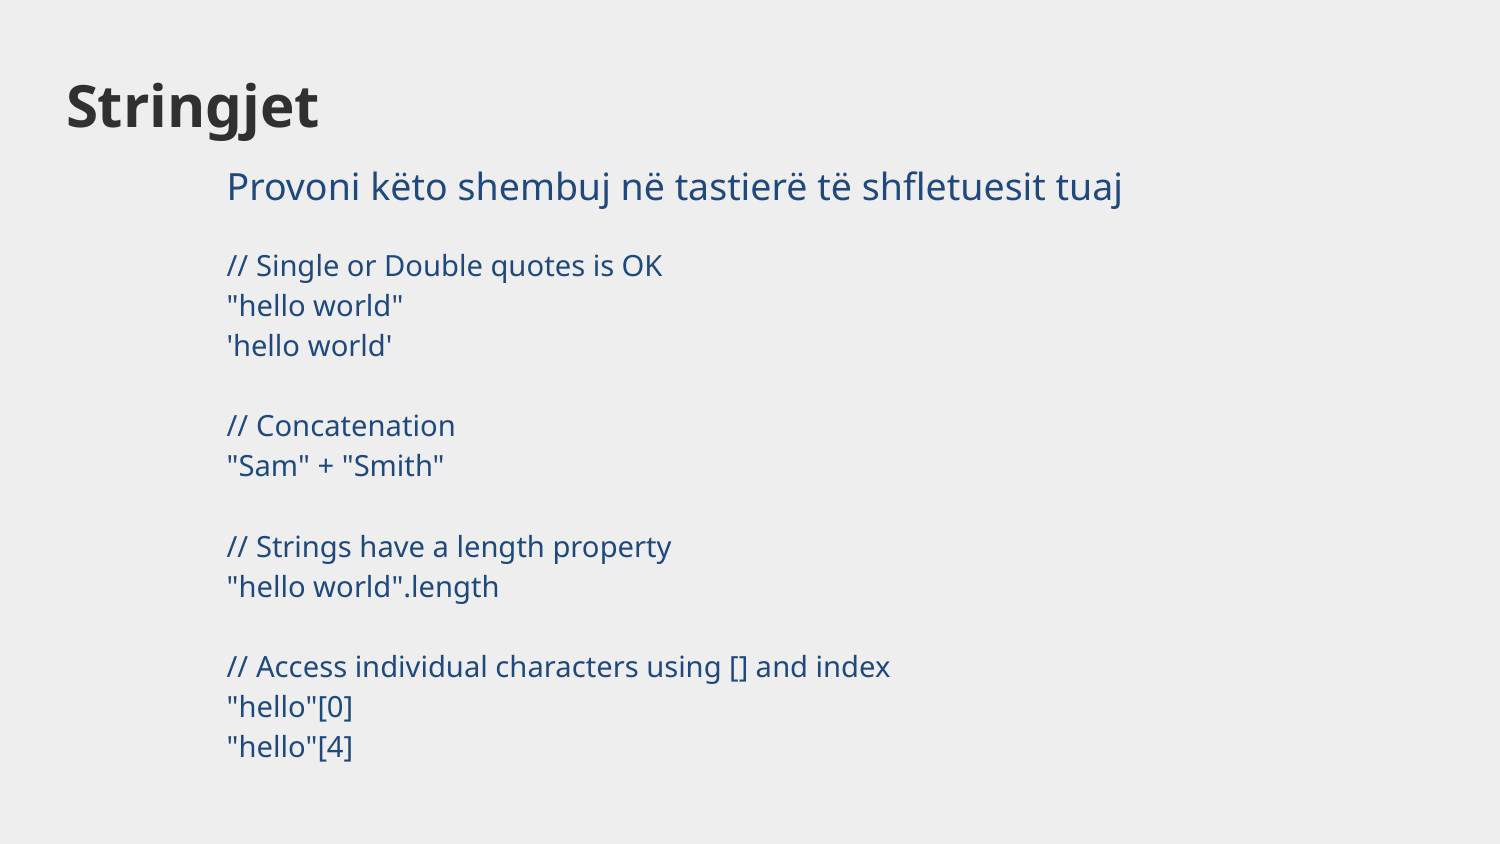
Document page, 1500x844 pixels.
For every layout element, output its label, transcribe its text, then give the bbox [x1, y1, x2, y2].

list Provoni këto shembuj në tastierë të shfletuesit tuaj // Single or Double quotes is OK "hello world" 'hello world' // Concatenation "Sam" + "Smith" // Strings have a length property "hello world".length // Access individual characters using [] and index "hello"[0] "hello"[4] [211, 141, 1304, 703]
title Stringjet [51, 33, 1449, 128]
